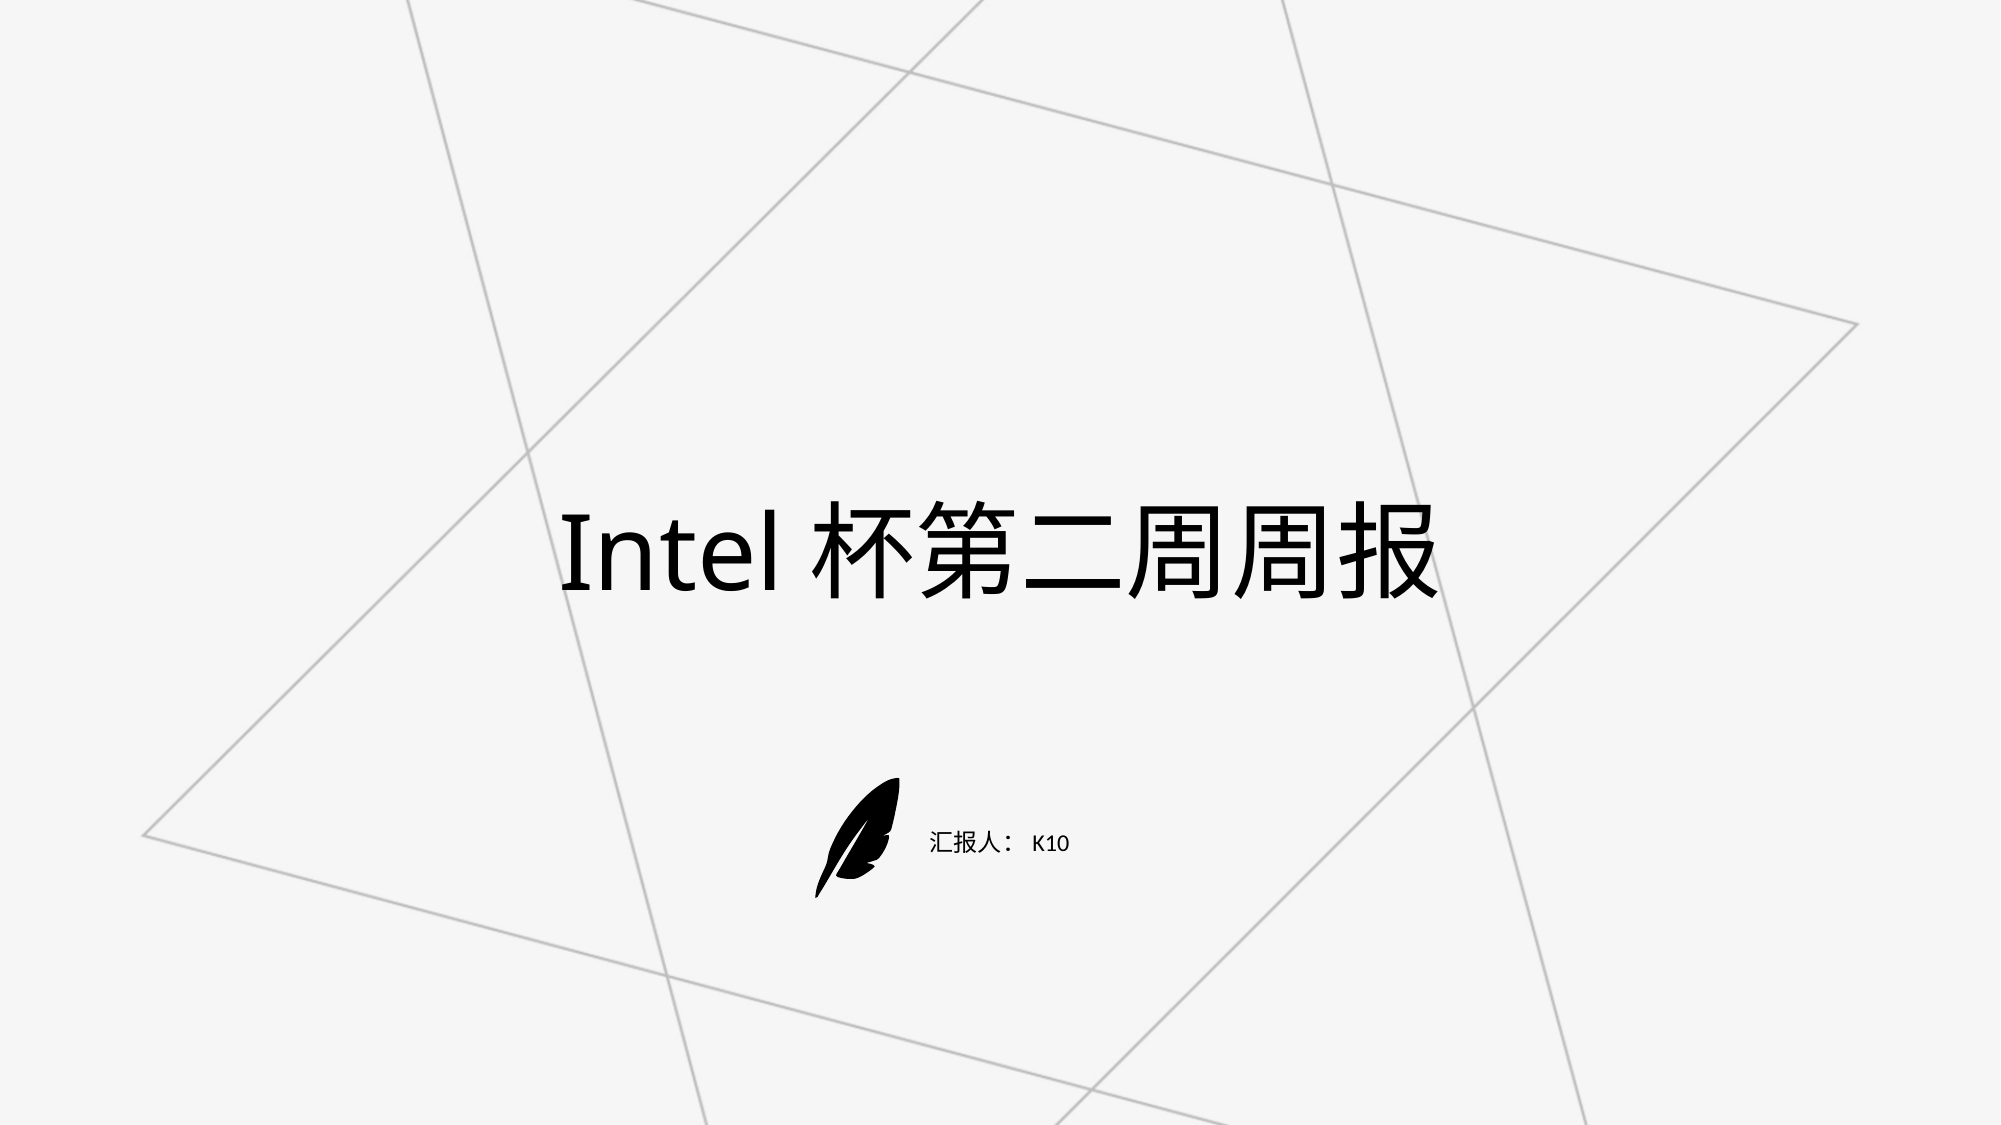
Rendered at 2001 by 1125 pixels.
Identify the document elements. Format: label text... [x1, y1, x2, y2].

text_box [815, 777, 900, 899]
text_box Intel杯第二周周报 [354, 464, 1646, 612]
text_box 汇报人：K10 [929, 823, 1261, 857]
picture [0, 0, 2001, 1125]
